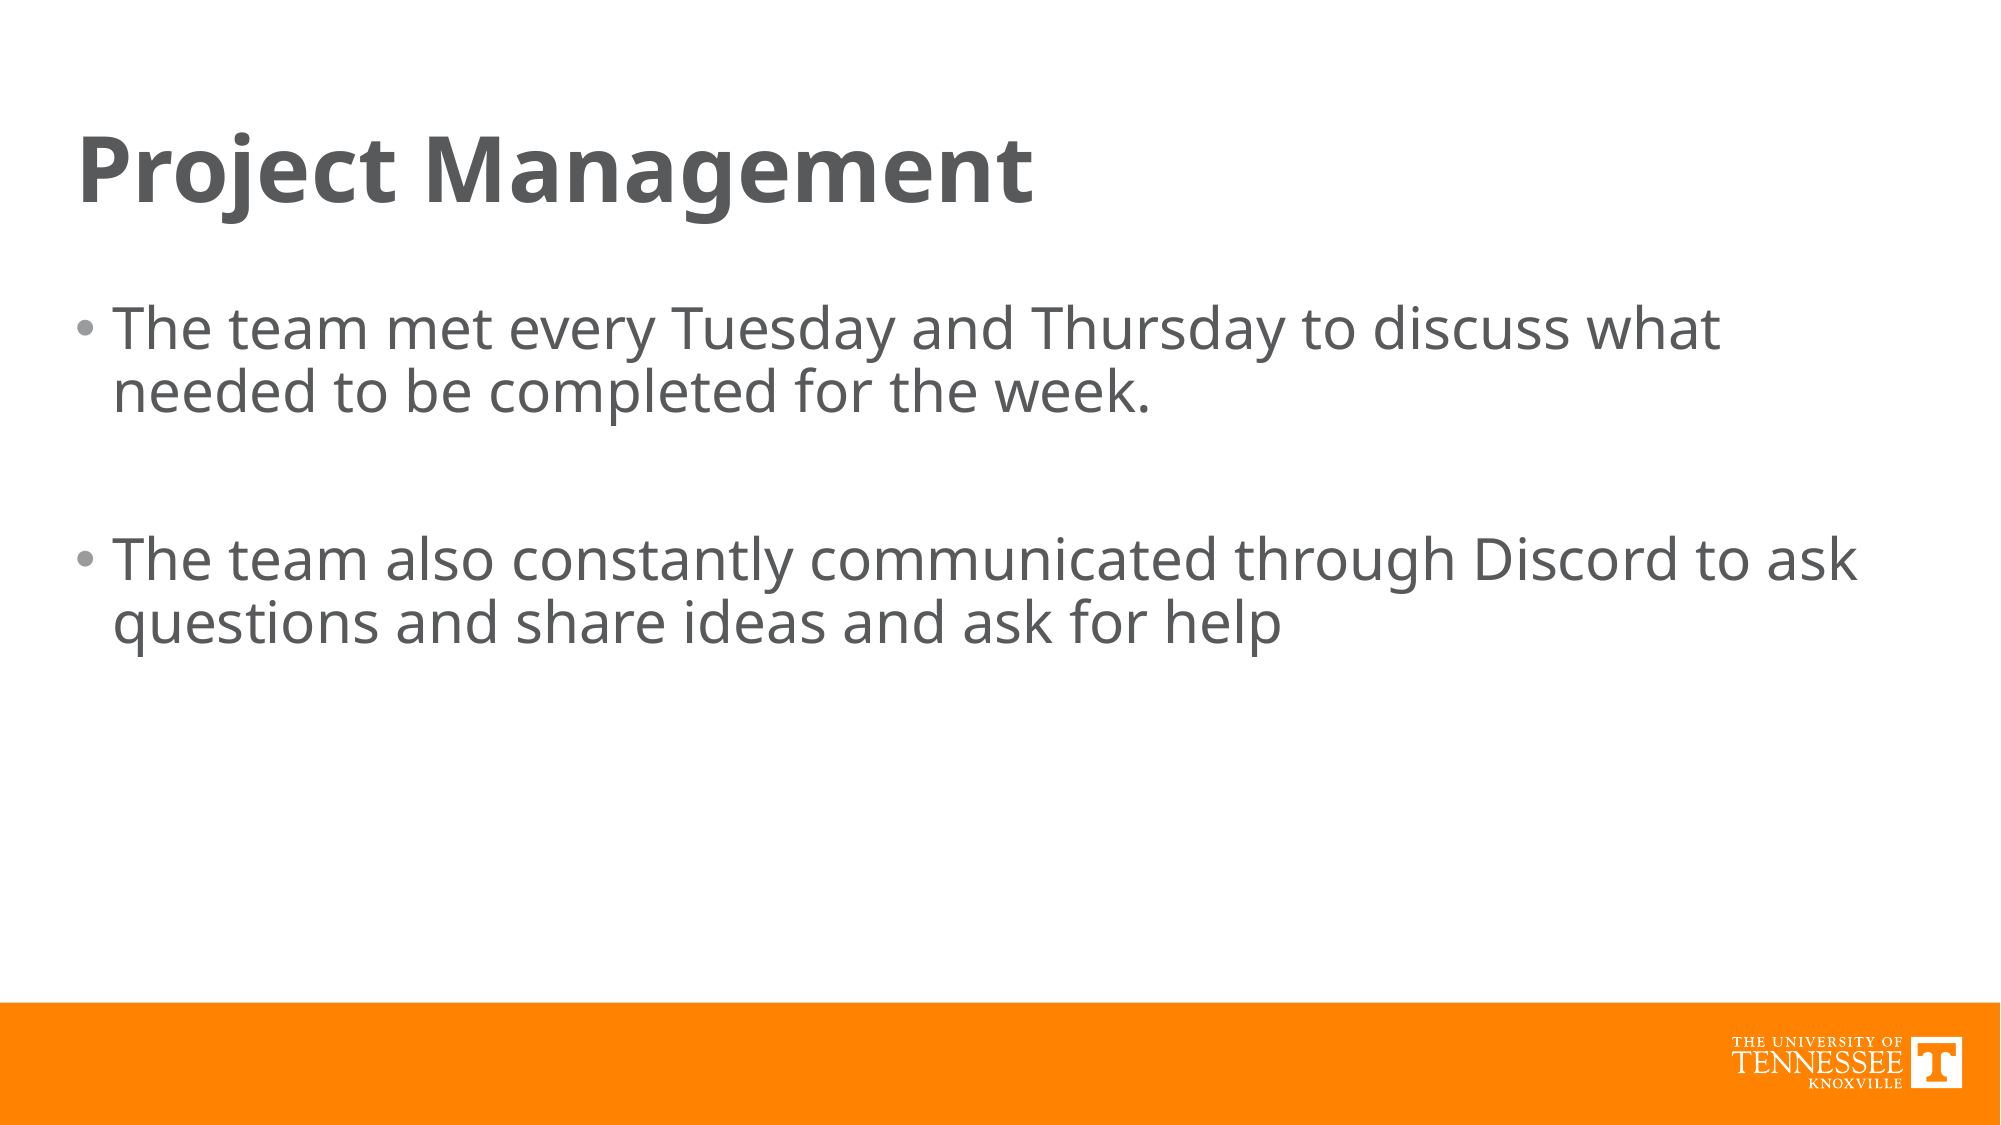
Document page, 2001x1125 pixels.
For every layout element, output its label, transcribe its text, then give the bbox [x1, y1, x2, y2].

title Project Management [75, 37, 1925, 222]
list The team met every Tuesday and Thursday to discuss what needed to be completed for the week. The team also constantly communicated through Discord to ask questions and share ideas and ask for help [75, 299, 1925, 966]
